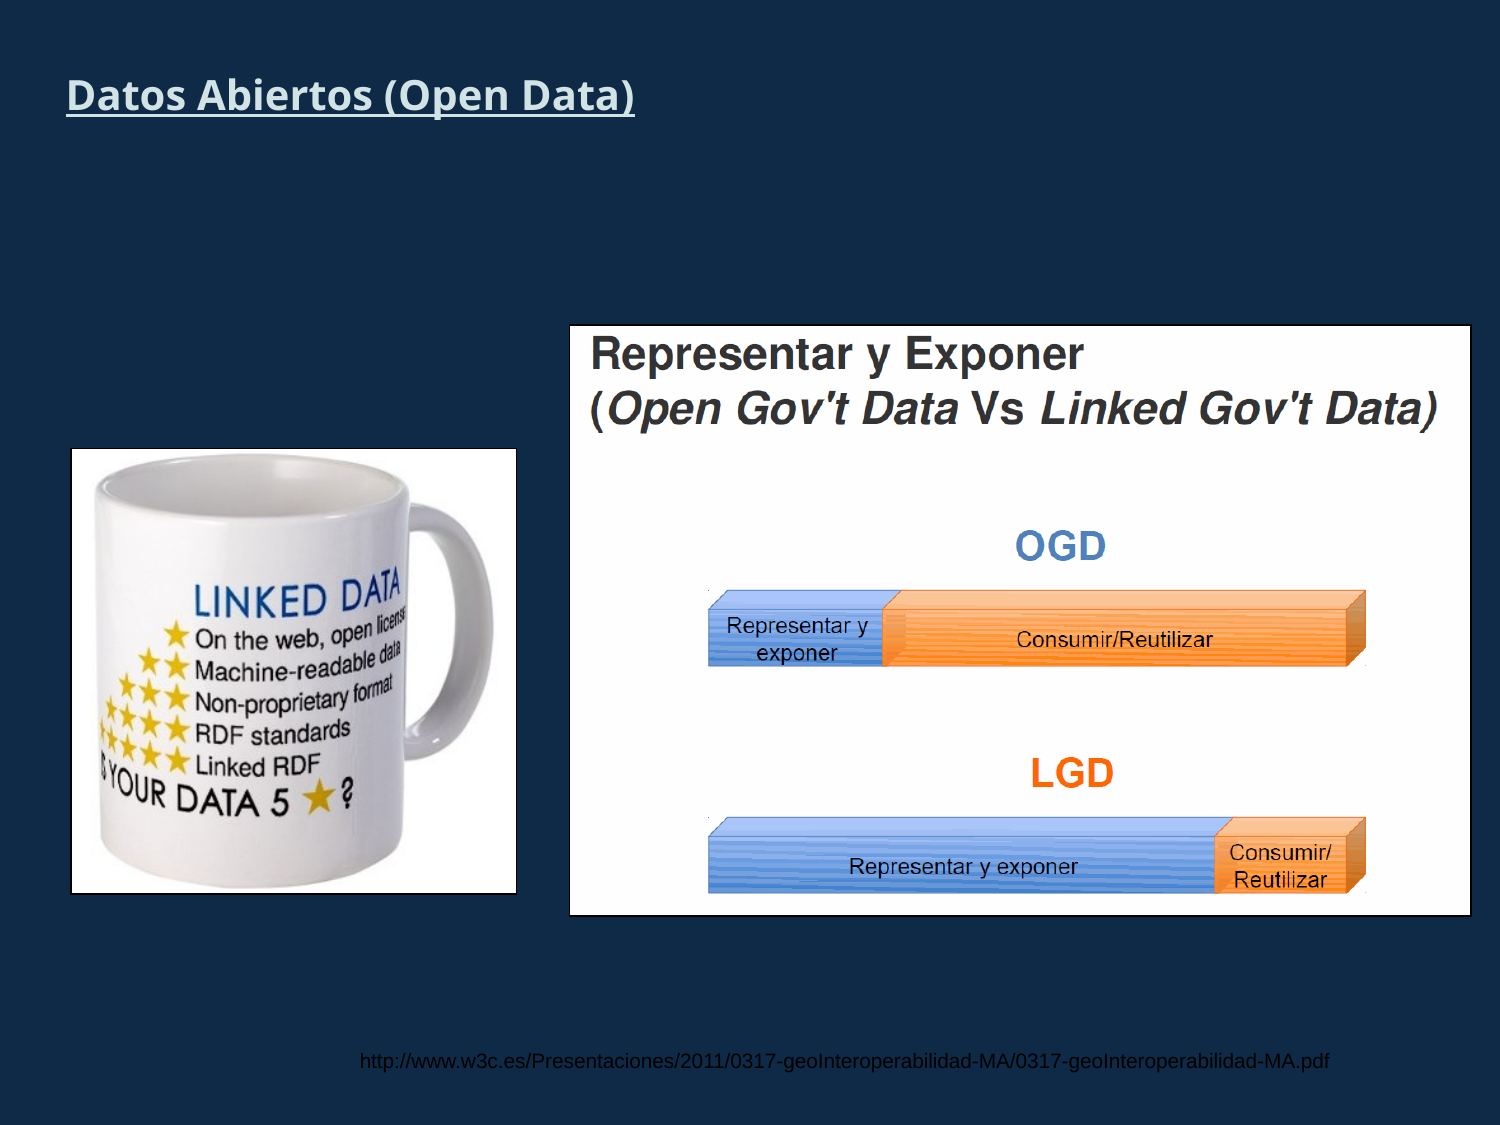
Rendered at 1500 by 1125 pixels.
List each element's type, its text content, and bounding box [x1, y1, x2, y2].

picture [569, 325, 1471, 916]
text_box http://www.w3c.es/Presentaciones/2011/0317-geoInteroperabilidad-MA/0317-geoInteroperabilidad-MA.pdf [345, 1040, 1498, 1081]
text_box Datos Abiertos (Open Data) [50, 61, 650, 127]
picture [71, 449, 516, 894]
